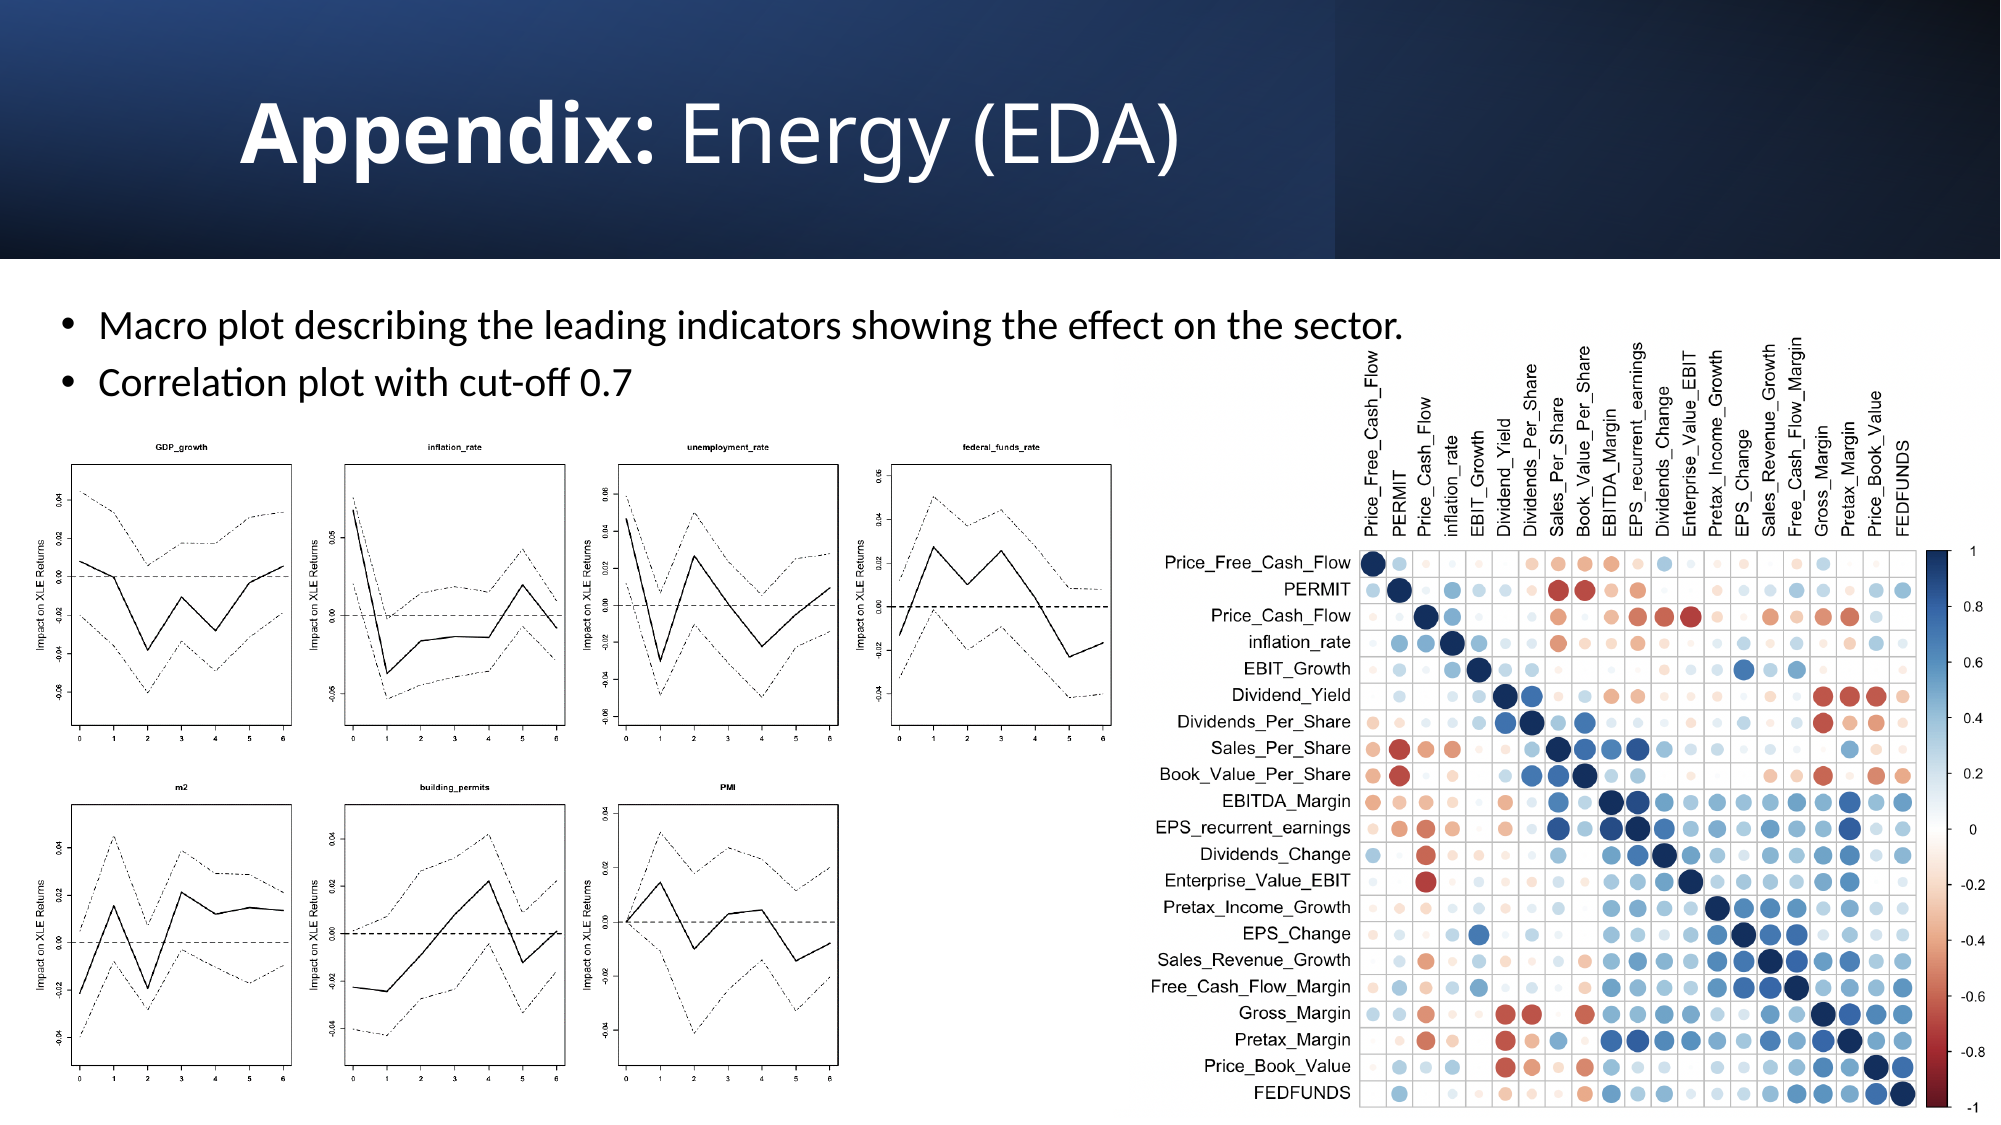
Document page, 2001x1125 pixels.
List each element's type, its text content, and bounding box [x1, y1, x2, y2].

picture [36, 319, 2000, 1118]
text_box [0, 0, 2000, 259]
text_box [1, 259, 2000, 1125]
text_box Macro plot describing the leading indicators showing the effect on the sector. Correlation plot with cut-off 0.7 [36, 295, 1595, 429]
